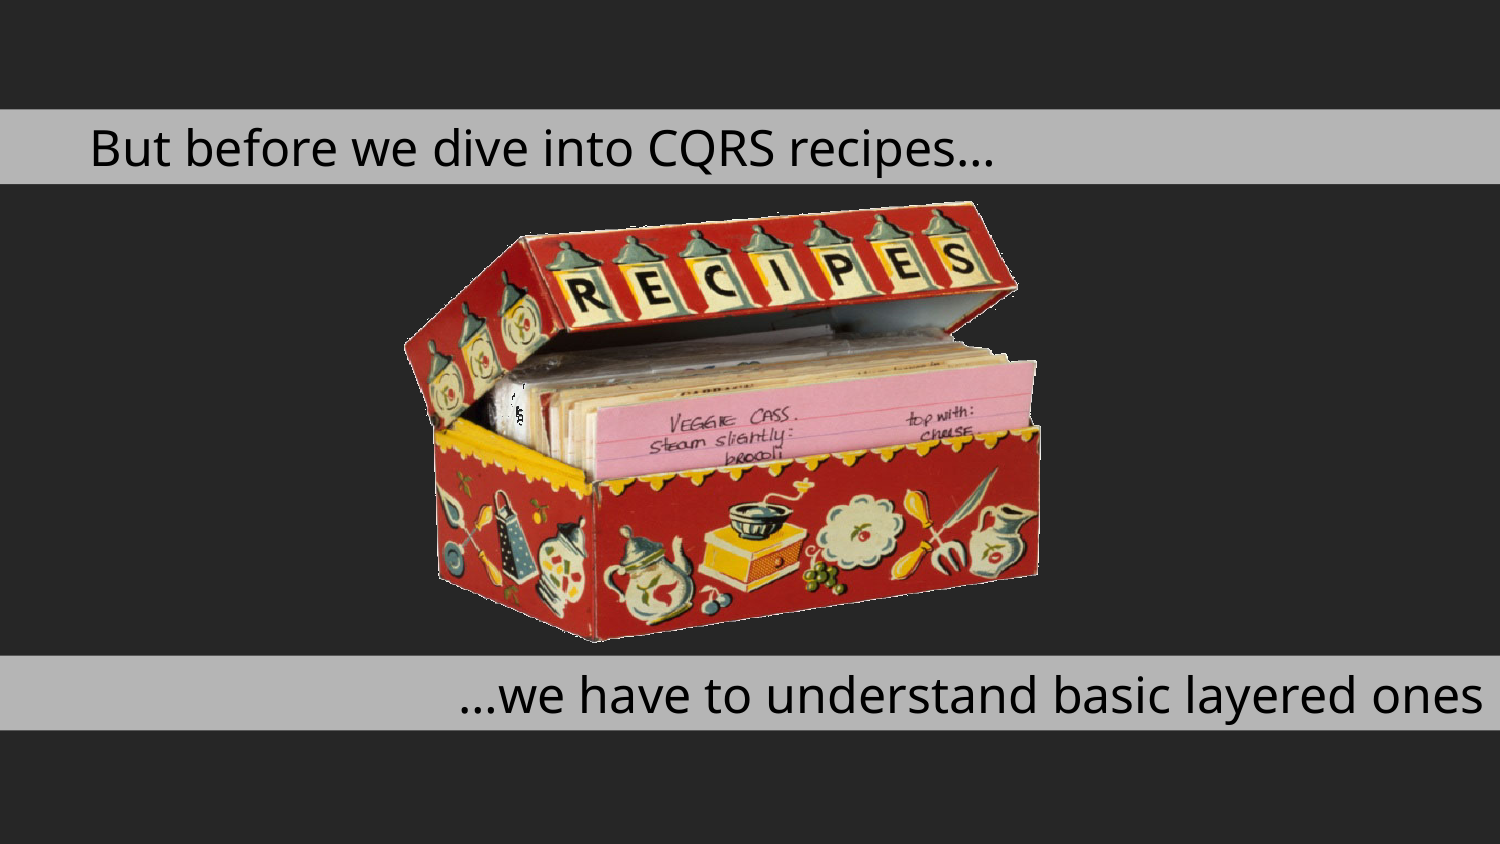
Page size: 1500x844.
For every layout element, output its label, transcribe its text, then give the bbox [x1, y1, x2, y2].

text_box …we have to understand basic layered ones [0, 655, 1500, 731]
picture [399, 177, 1048, 664]
text_box But before we dive into CQRS recipes… [0, 109, 1500, 185]
